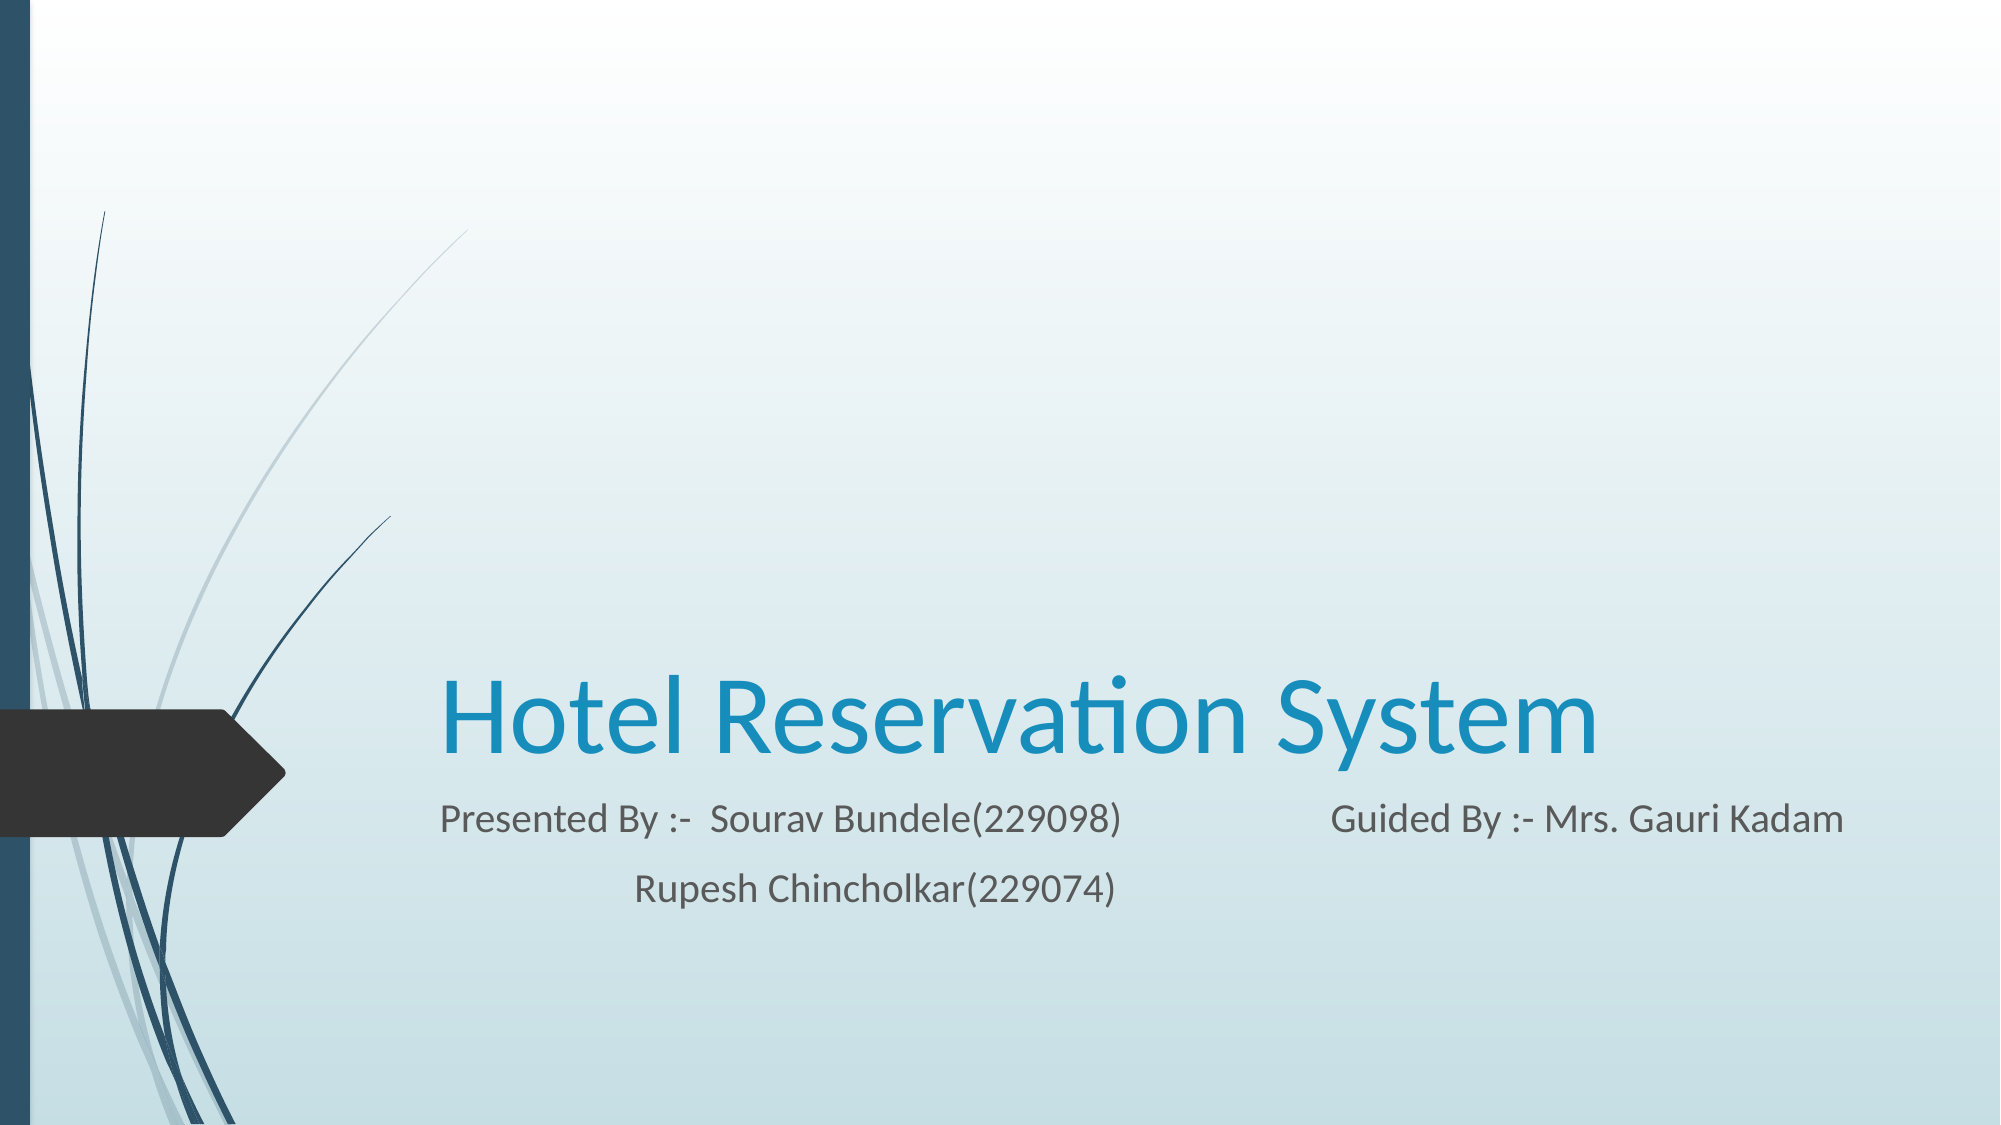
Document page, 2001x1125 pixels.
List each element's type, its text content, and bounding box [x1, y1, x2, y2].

subtitle Presented By :- Sourav Bundele(229098) Guided By :- Mrs. Gauri Kadam Rupesh Chincholkar(229074) [424, 783, 1888, 969]
title Hotel Reservation System [424, 412, 1888, 783]
